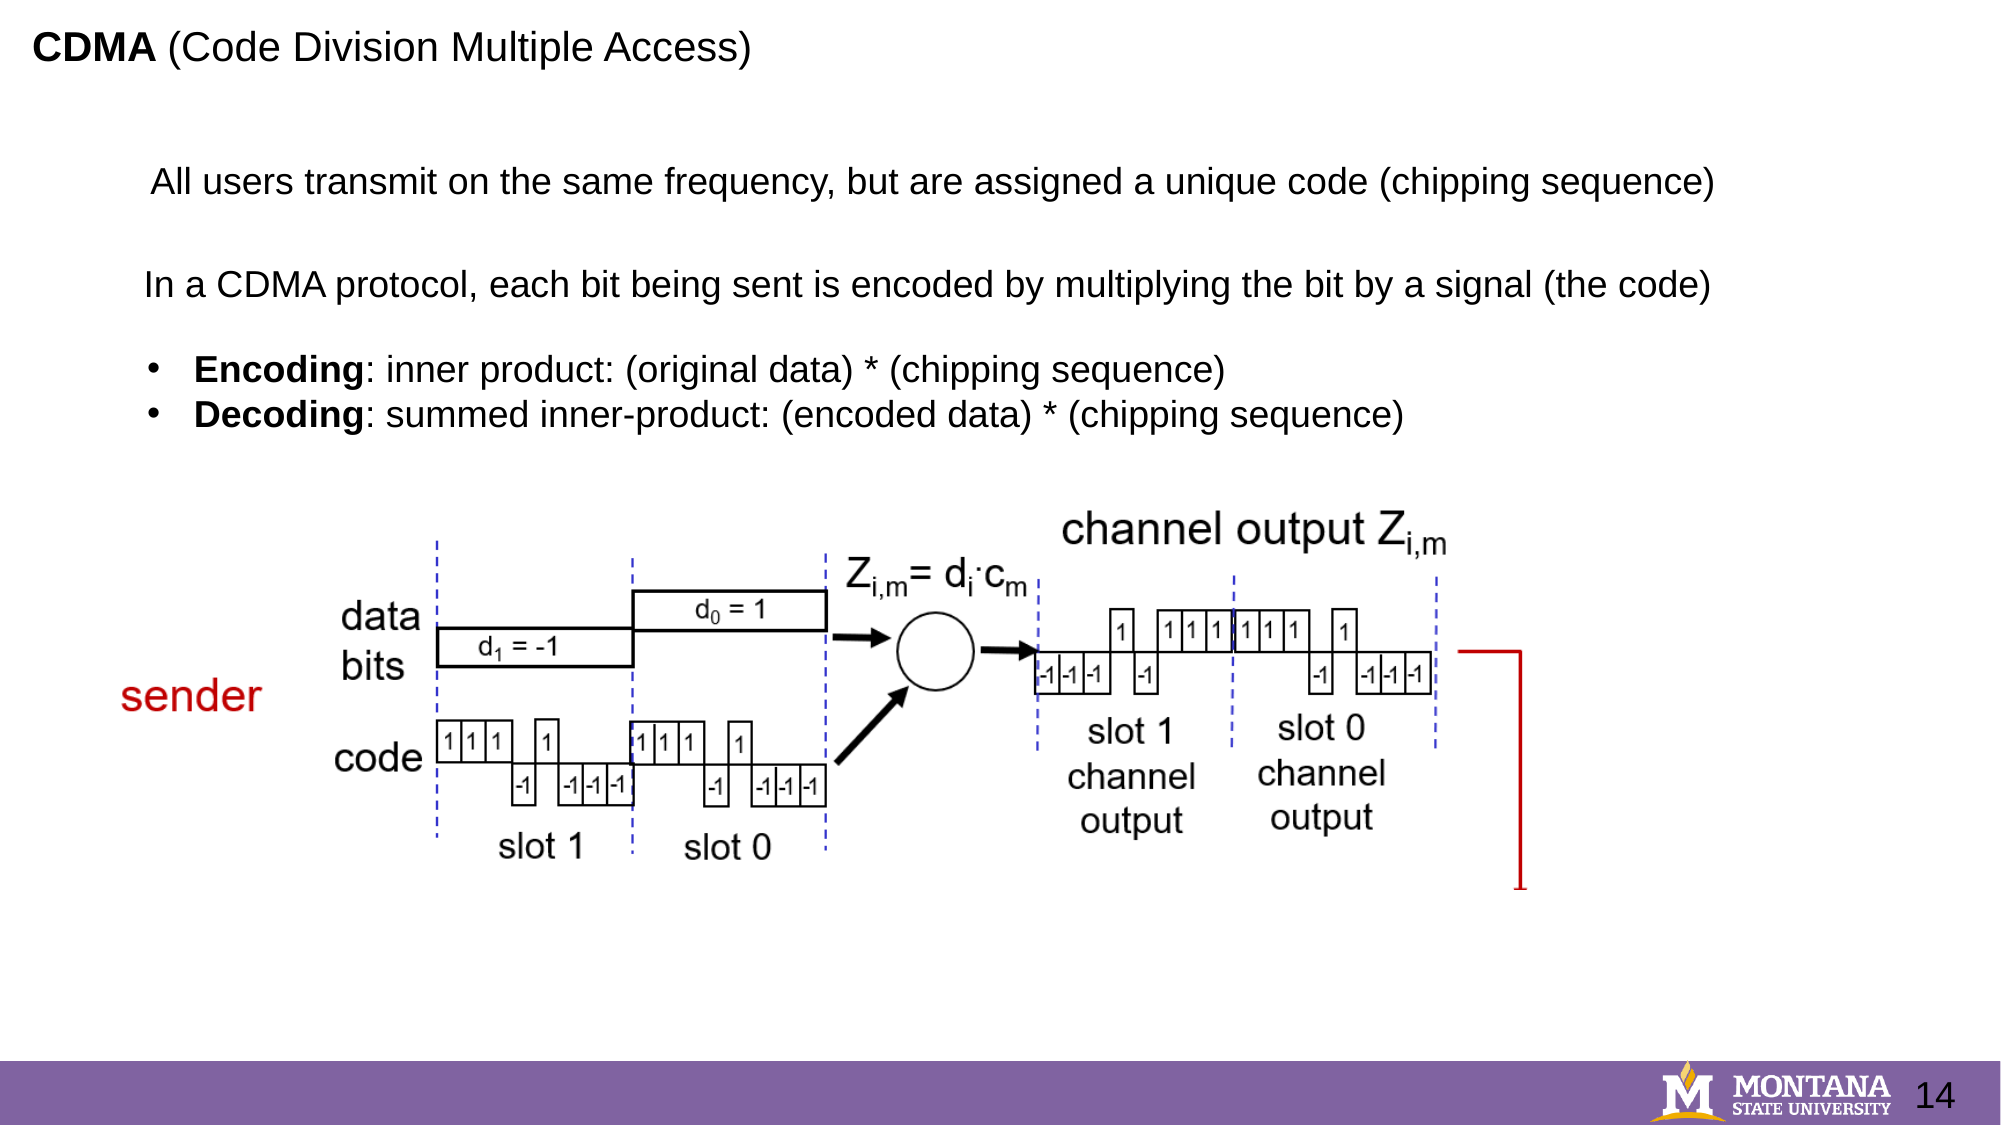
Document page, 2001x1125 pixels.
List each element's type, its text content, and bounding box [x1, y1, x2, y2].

slide_number 14 [1887, 1072, 1994, 1125]
text_box All users transmit on the same frequency, but are assigned a unique code (chipping sequence) [135, 149, 1731, 210]
text_box Encoding: inner product: (original data) * (chipping sequence) Decoding: summed inner-product: (encoded data) * (chipping sequence) [132, 337, 1420, 443]
picture [1650, 1060, 1891, 1122]
text_box In a CDMA protocol, each bit being sent is encoded by multiplying the bit by a signal (the code) [128, 252, 1728, 312]
text_box CDMA (Code Division Multiple Access) [17, 12, 768, 78]
picture [74, 499, 1624, 890]
